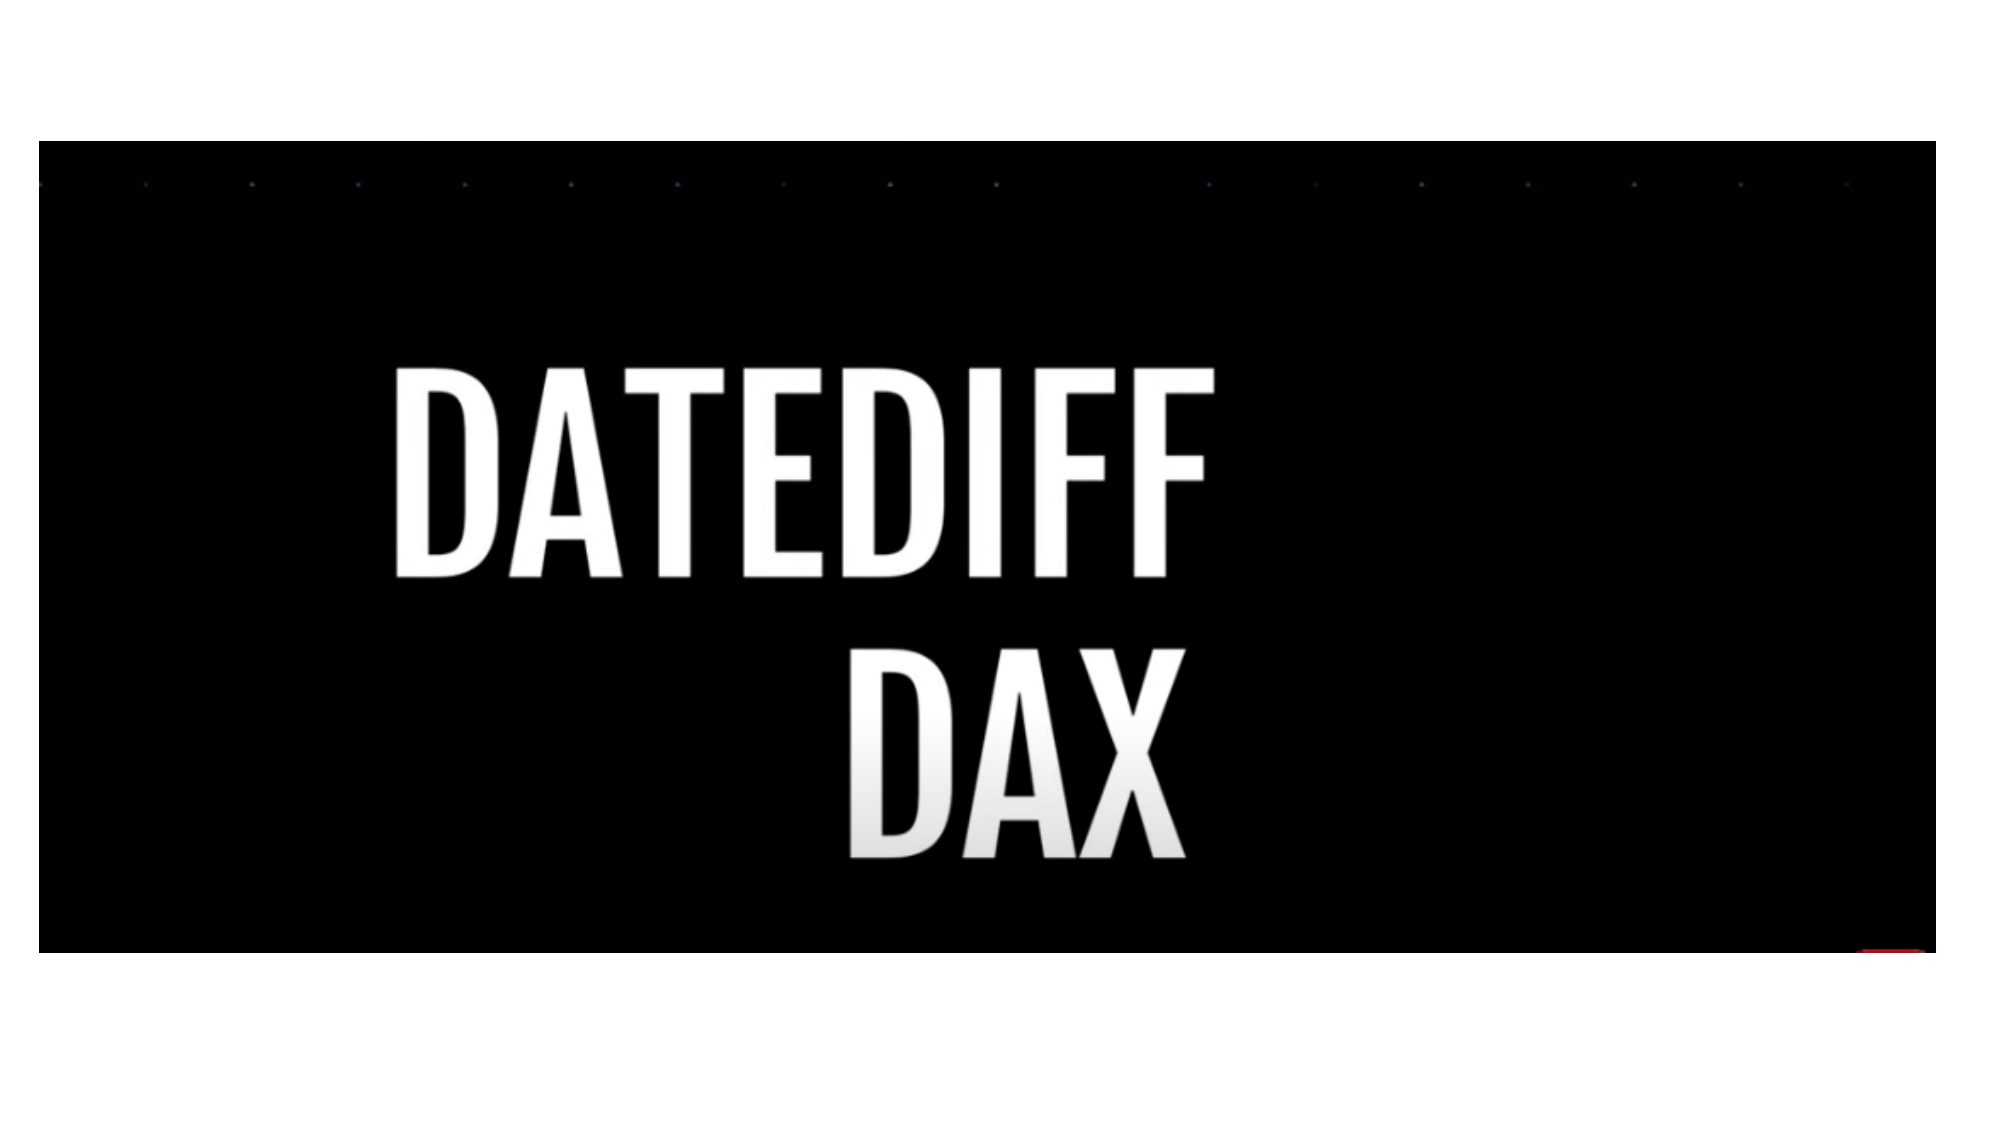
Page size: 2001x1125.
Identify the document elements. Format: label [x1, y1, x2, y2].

list [39, 141, 1936, 953]
